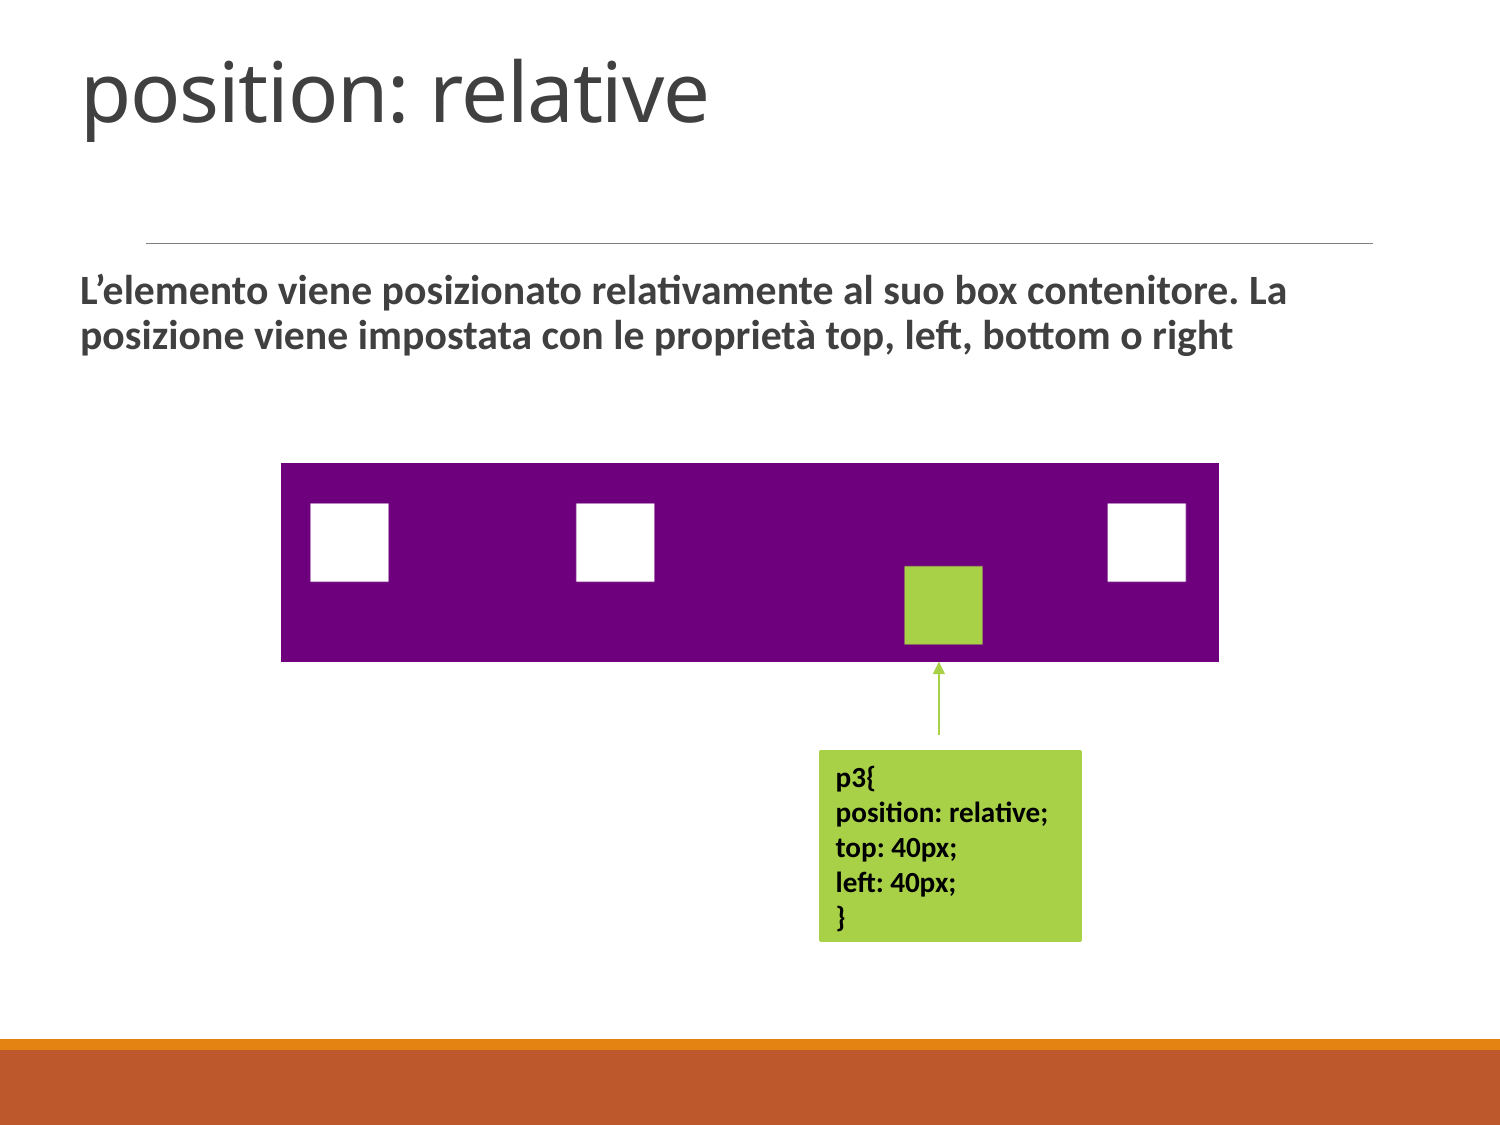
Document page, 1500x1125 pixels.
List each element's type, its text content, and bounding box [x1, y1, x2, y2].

title position: relative [64, 47, 1424, 244]
text_box p3{ position: relative; top: 40px; left: 40px; } [820, 751, 1081, 941]
picture [280, 462, 1220, 663]
list L’elemento viene posizionato relativamente al suo box contenitore. La posizione viene impostata con le proprietà top, left, bottom o right [64, 260, 1424, 1000]
